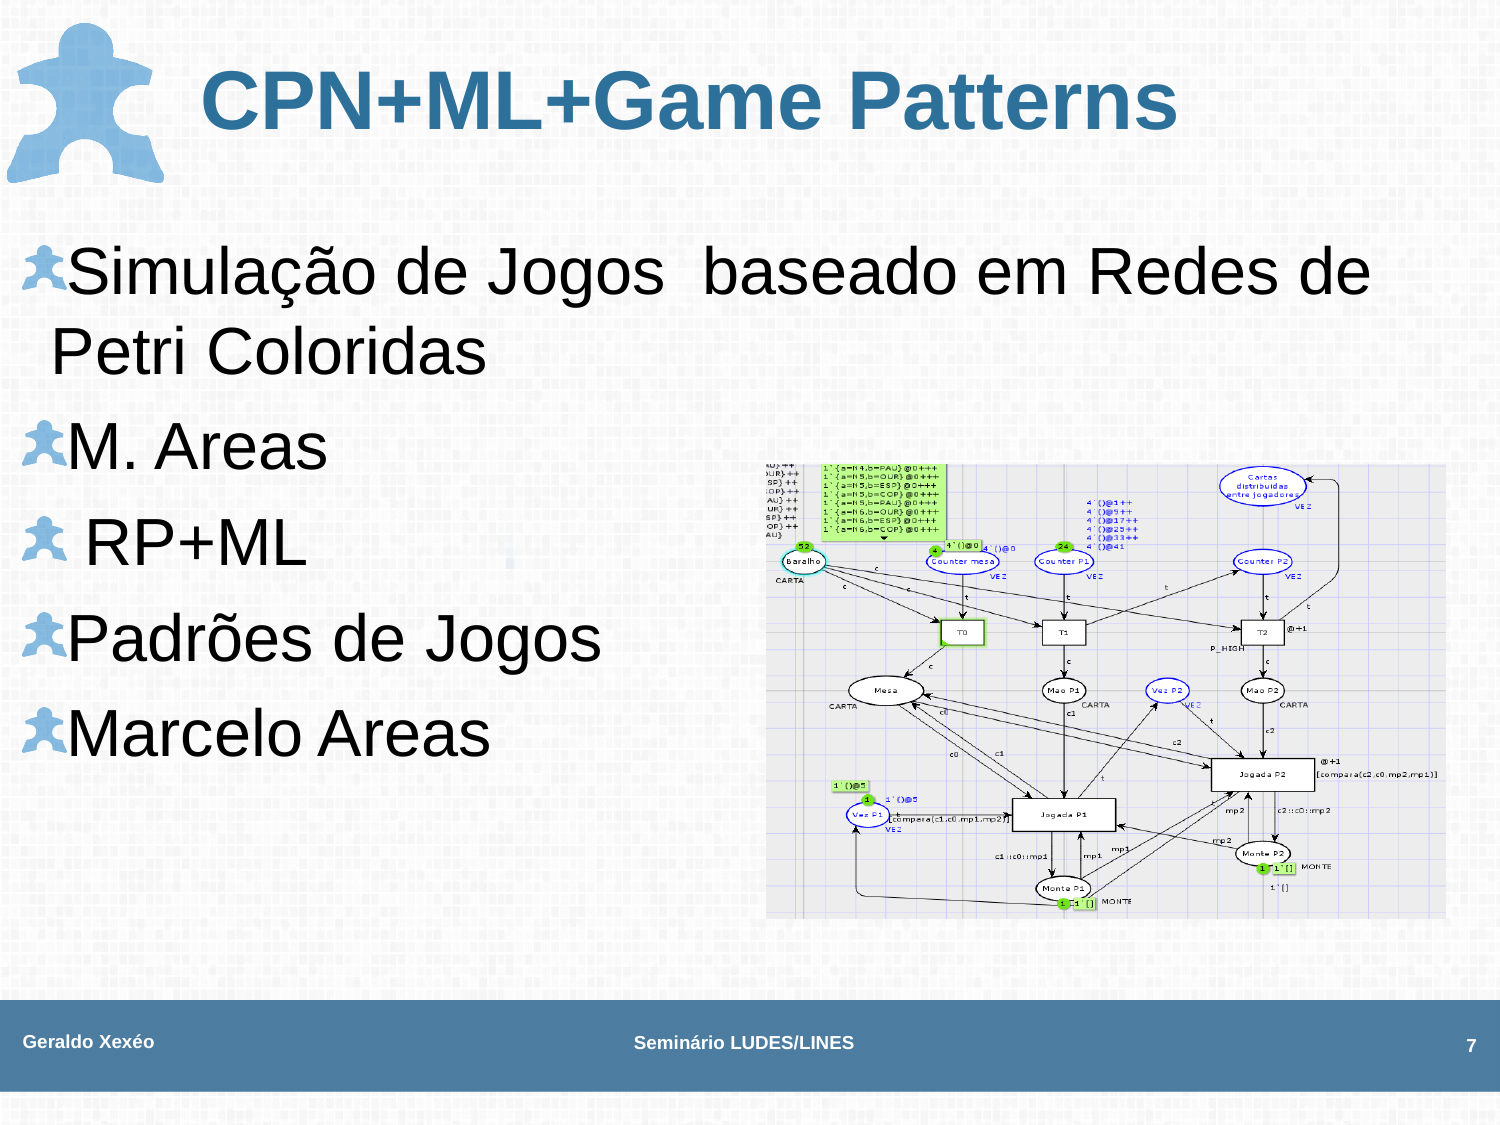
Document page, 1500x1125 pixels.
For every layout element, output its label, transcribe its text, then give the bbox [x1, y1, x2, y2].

footer Seminário LUDES/LINES [526, 1018, 962, 1066]
title CPN+ML+Game Patterns [185, 11, 1481, 195]
slide_number Geraldo Xexéo [7, 1017, 203, 1066]
slide_number 7 [1297, 1021, 1492, 1069]
picture [0, 0, 1500, 1125]
list Simulação de Jogos baseado em Redes de Petri Coloridas M. Areas RP+ML Padrões de Jogos Marcelo Areas [7, 220, 1481, 976]
